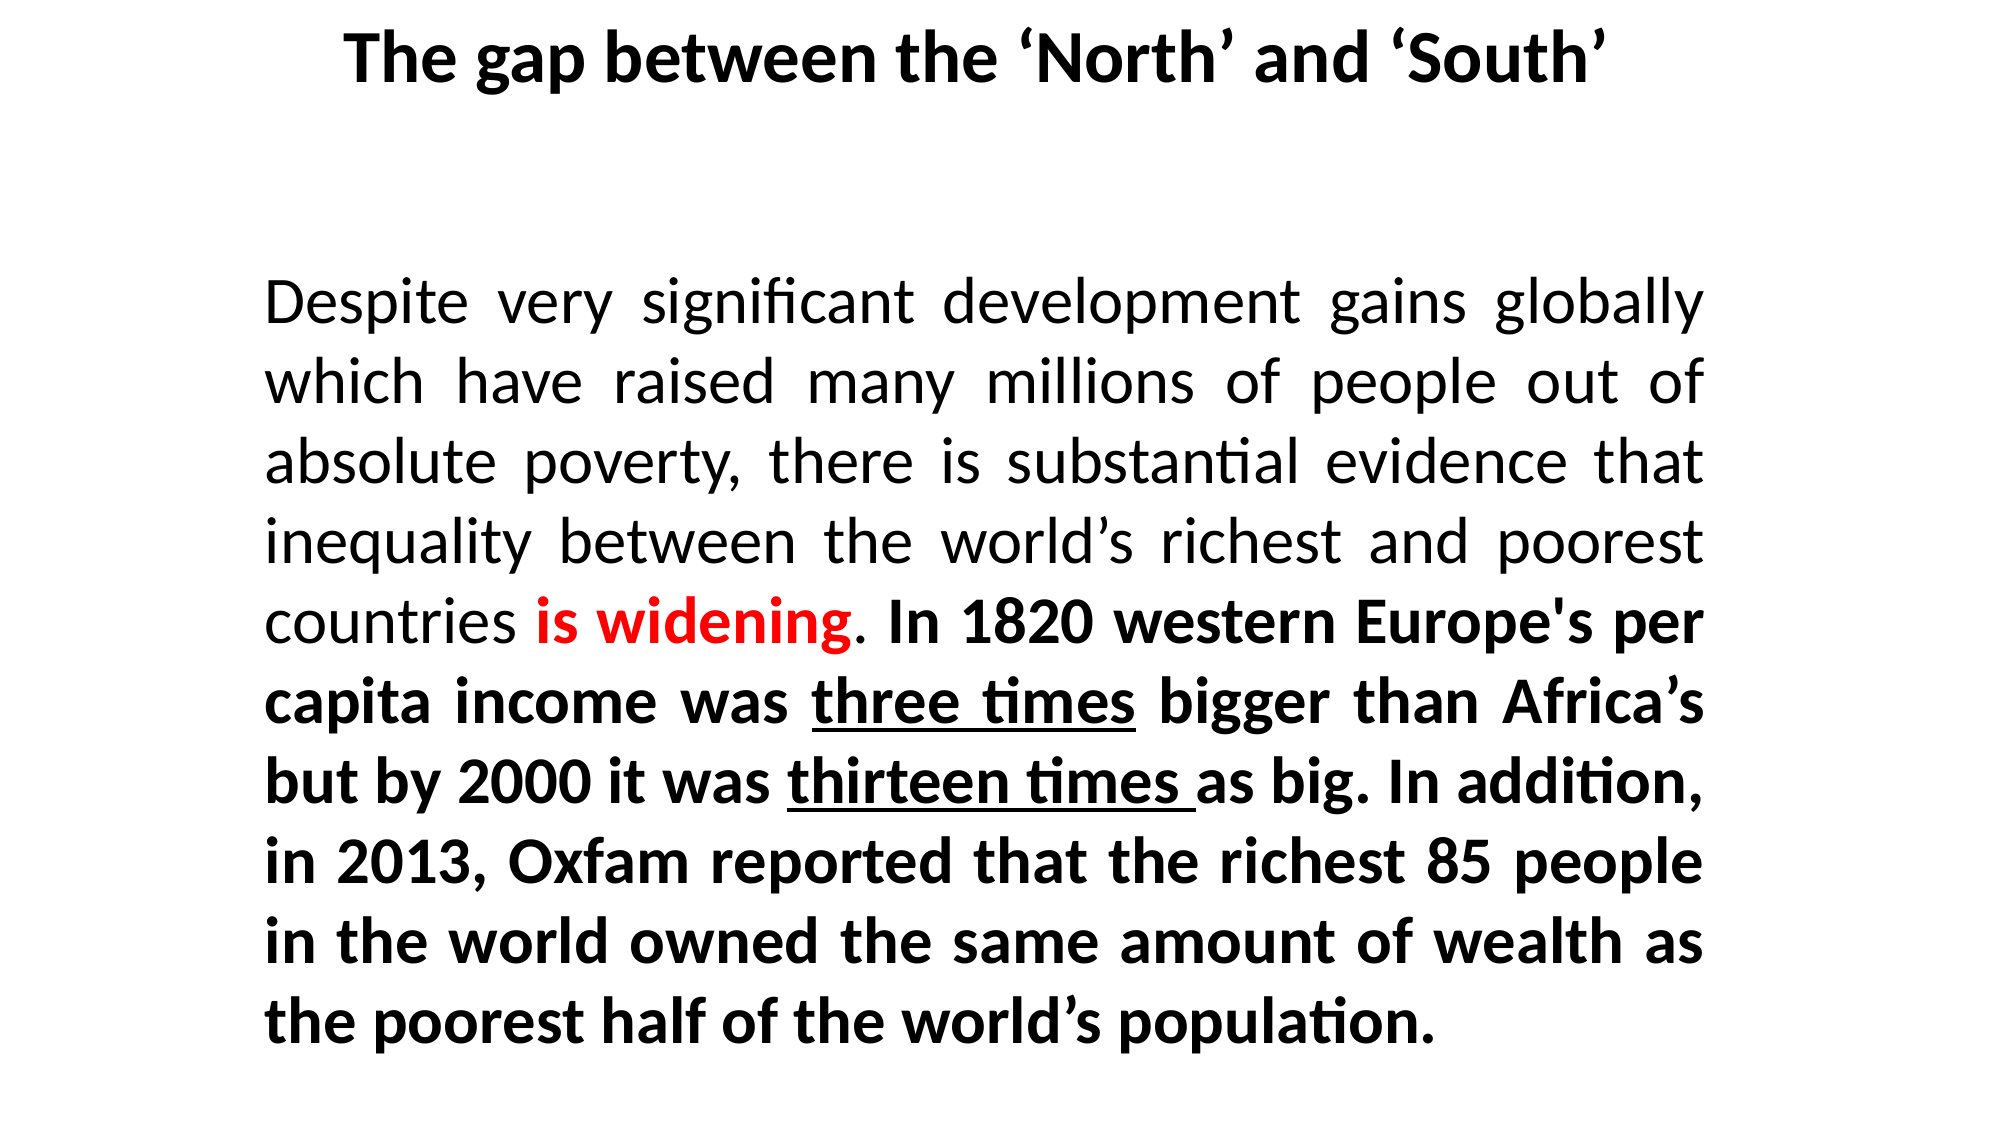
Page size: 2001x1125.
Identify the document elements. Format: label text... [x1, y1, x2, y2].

text_box The gap between the ‘North’ and ‘South’ Despite very significant development gains globally which have raised many millions of people out of absolute poverty, there is substantial evidence that inequality between the world’s richest and poorest countries is widening. In 1820 western Europe's per capita income was three times bigger than Africa’s but by 2000 it was thirteen times as big. In addition, in 2013, Oxfam reported that the richest 85 people in the world owned the same amount of wealth as the poorest half of the world’s population. [249, 0, 1721, 1065]
